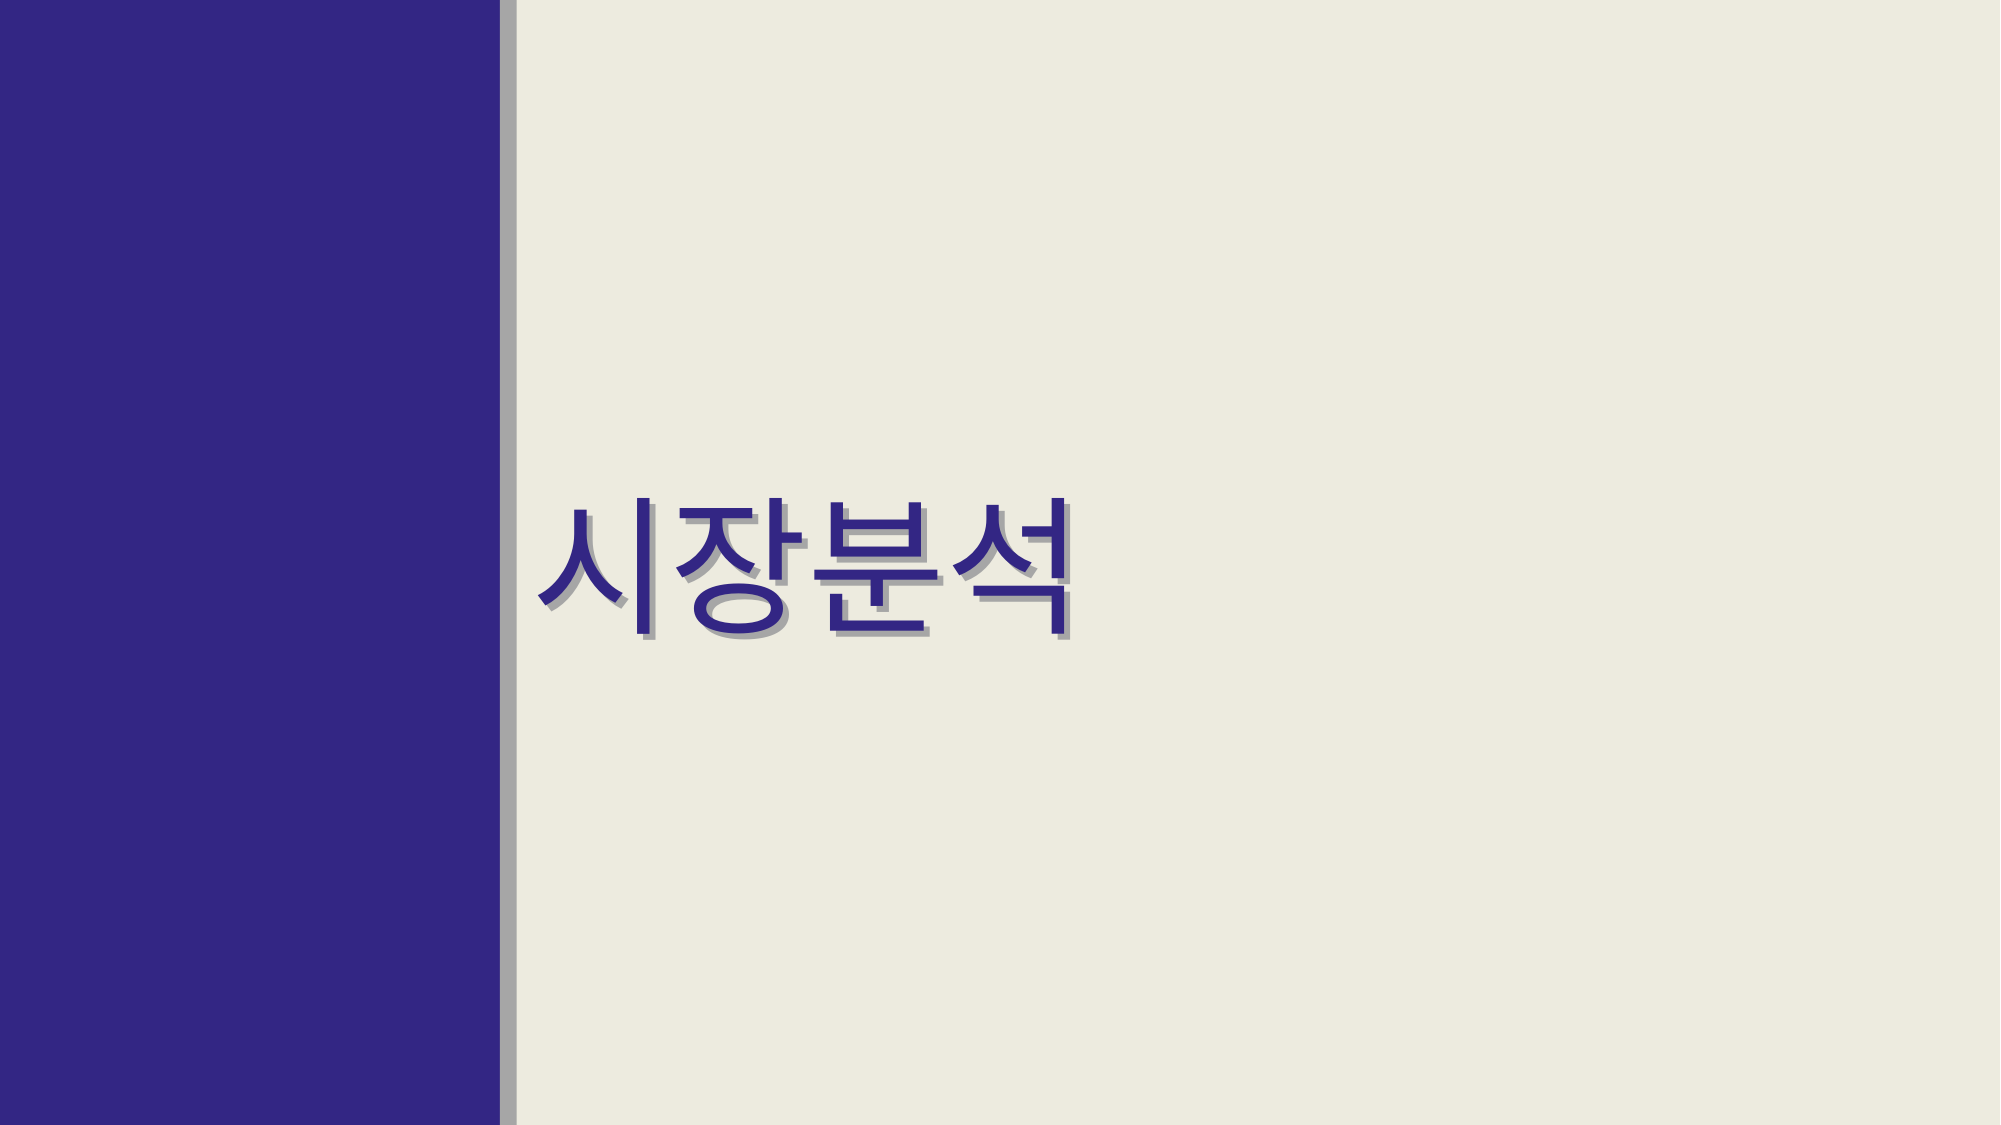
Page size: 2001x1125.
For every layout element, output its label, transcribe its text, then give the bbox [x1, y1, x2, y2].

text_box 시장분석 [522, 478, 1491, 660]
text_box [499, 0, 518, 1125]
text_box 시장분석 [516, 472, 1484, 653]
text_box [0, 0, 499, 1125]
